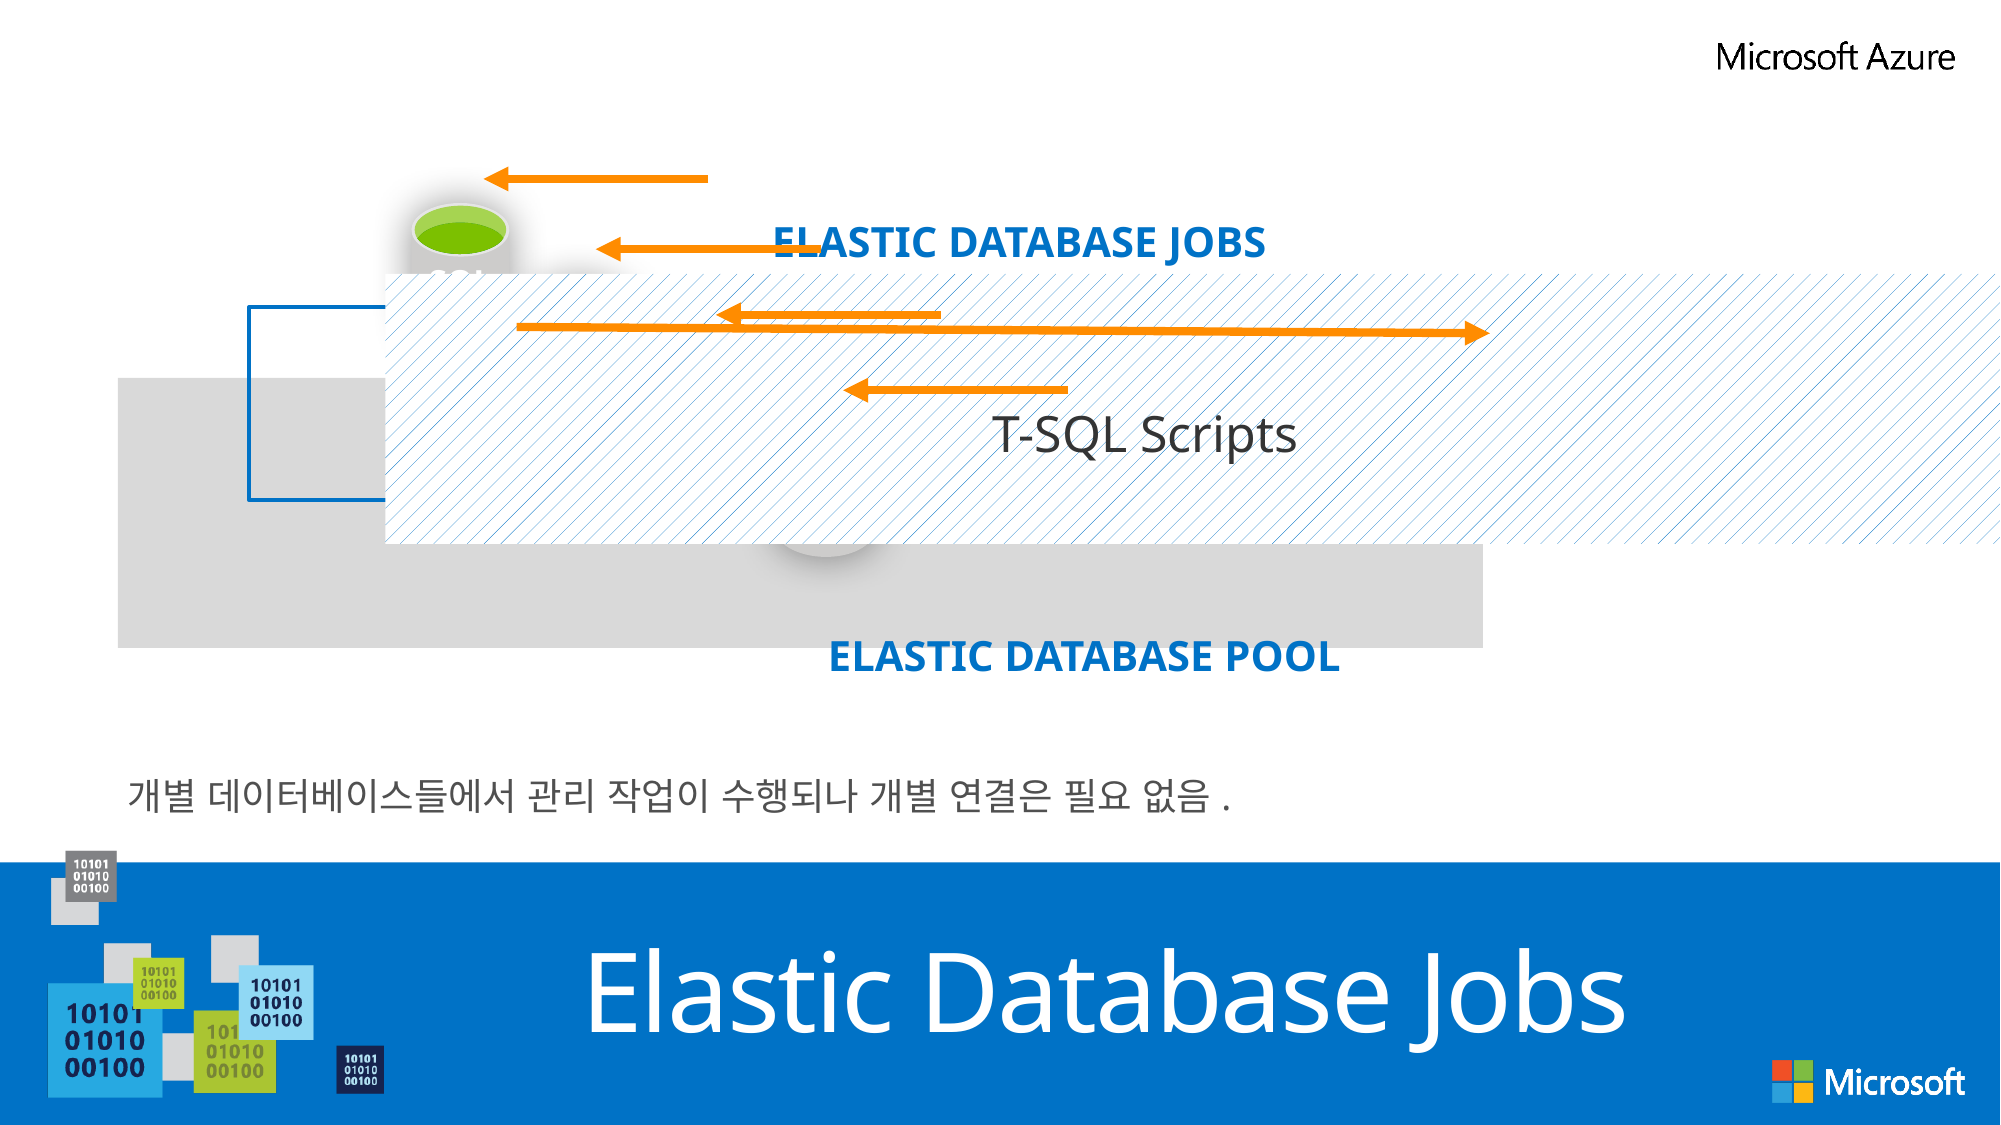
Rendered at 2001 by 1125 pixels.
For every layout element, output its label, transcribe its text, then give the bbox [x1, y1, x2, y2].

picture [1772, 1060, 1965, 1103]
text_box [117, 377, 1298, 649]
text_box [516, 334, 670, 418]
text_box [1792, 273, 2000, 545]
text_box [552, 273, 1298, 326]
picture [1699, 24, 1973, 88]
text_box [670, 334, 1298, 545]
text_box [398, 202, 552, 341]
text_box [385, 273, 763, 545]
title Elastic Database Jobs [566, 930, 1891, 1081]
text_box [516, 326, 1491, 334]
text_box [1298, 257, 1792, 774]
text_box T-SQL Scripts [962, 385, 1298, 488]
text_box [763, 419, 918, 557]
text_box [552, 279, 670, 326]
text_box [249, 306, 385, 501]
text_box ELASTIC DATABASE POOL [797, 612, 1298, 703]
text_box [640, 348, 794, 486]
text_box 개별 데이터베이스들에서 관리 작업이 수행되나 개별 연결은 필요 없음. [112, 765, 1247, 826]
picture [17, 808, 463, 1125]
text_box ELASTIC DATABASE JOBS [741, 198, 1297, 289]
